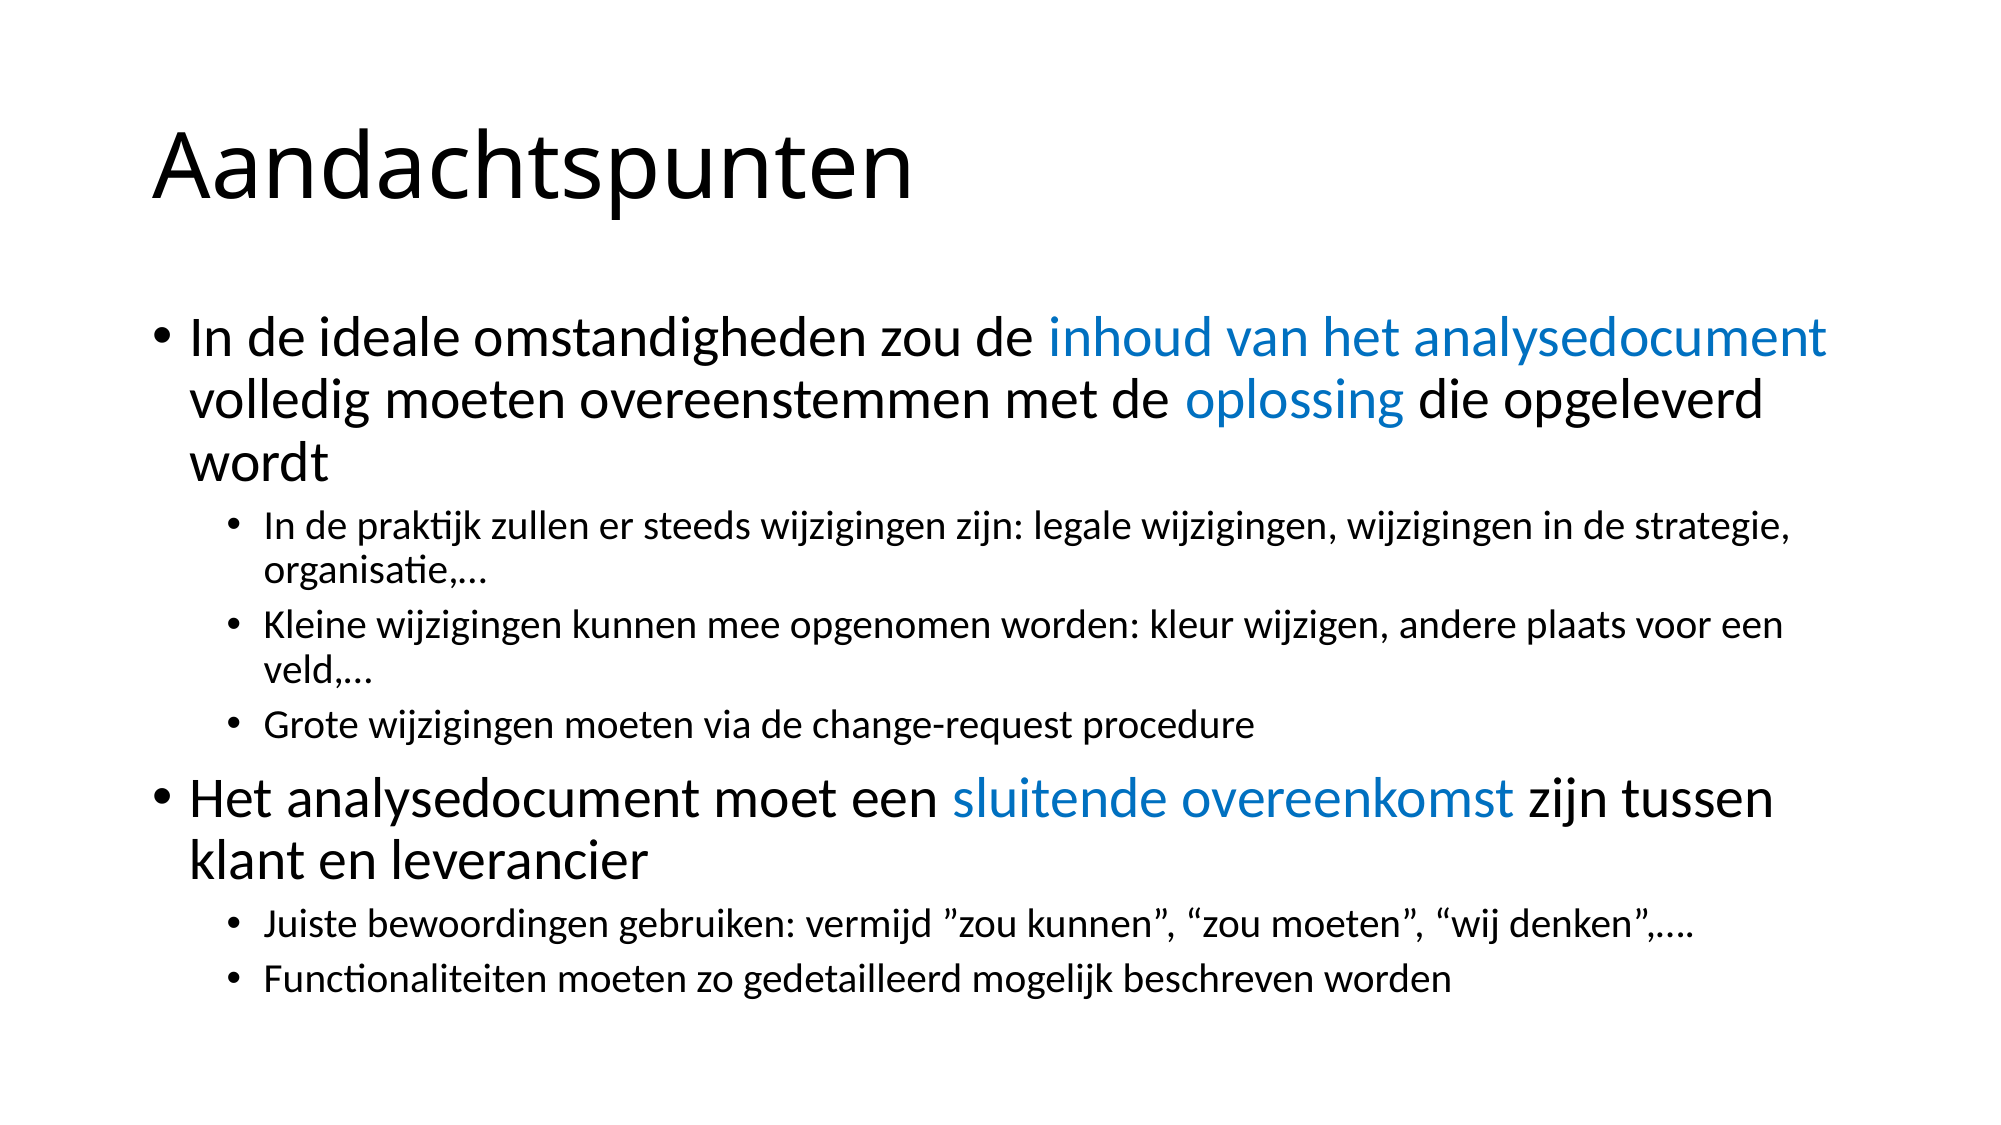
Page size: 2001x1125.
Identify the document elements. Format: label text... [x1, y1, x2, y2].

title Aandachtspunten [137, 59, 1863, 278]
list In de ideale omstandigheden zou de inhoud van het analysedocument volledig moeten overeenstemmen met de oplossing die opgeleverd wordt In de praktijk zullen er steeds wijzigingen zijn: legale wijzigingen, wijzigingen in de strategie, organisatie,… Kleine wijzigingen kunnen mee opgenomen worden: kleur wijzigen, andere plaats voor een veld,… Grote wijzigingen moeten via de change-request procedure Het analysedocument moet een sluitende overeenkomst zijn tussen klant en leverancier Juiste bewoordingen gebruiken: vermijd ”zou kunnen”, “zou moeten”, “wij denken”,…. Functionaliteiten moeten zo gedetailleerd mogelijk beschreven worden [137, 299, 1863, 1014]
